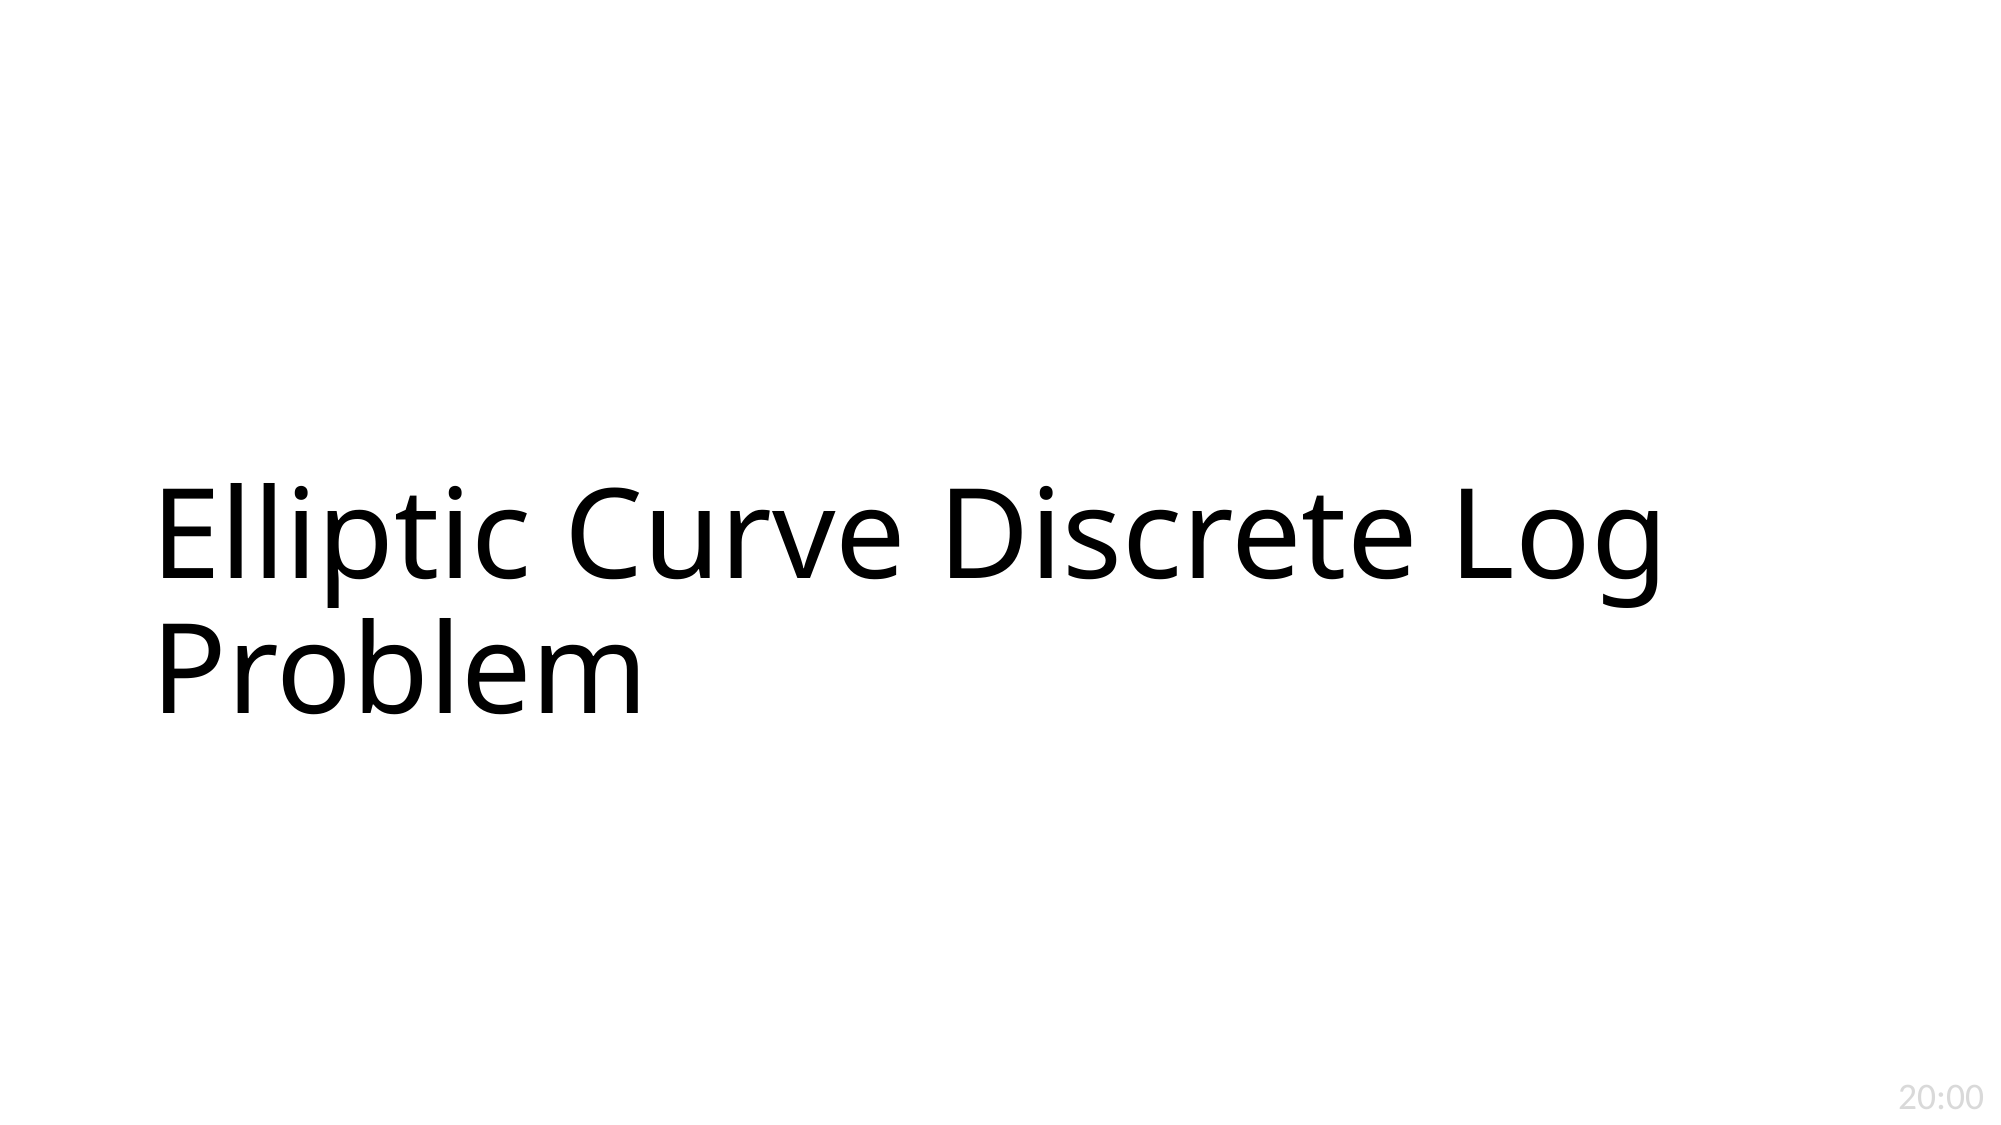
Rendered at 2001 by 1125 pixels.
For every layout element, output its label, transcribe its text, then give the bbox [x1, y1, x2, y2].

text_box 20:00 [1883, 1064, 2000, 1125]
title Elliptic Curve Discrete Log Problem [136, 280, 1917, 749]
